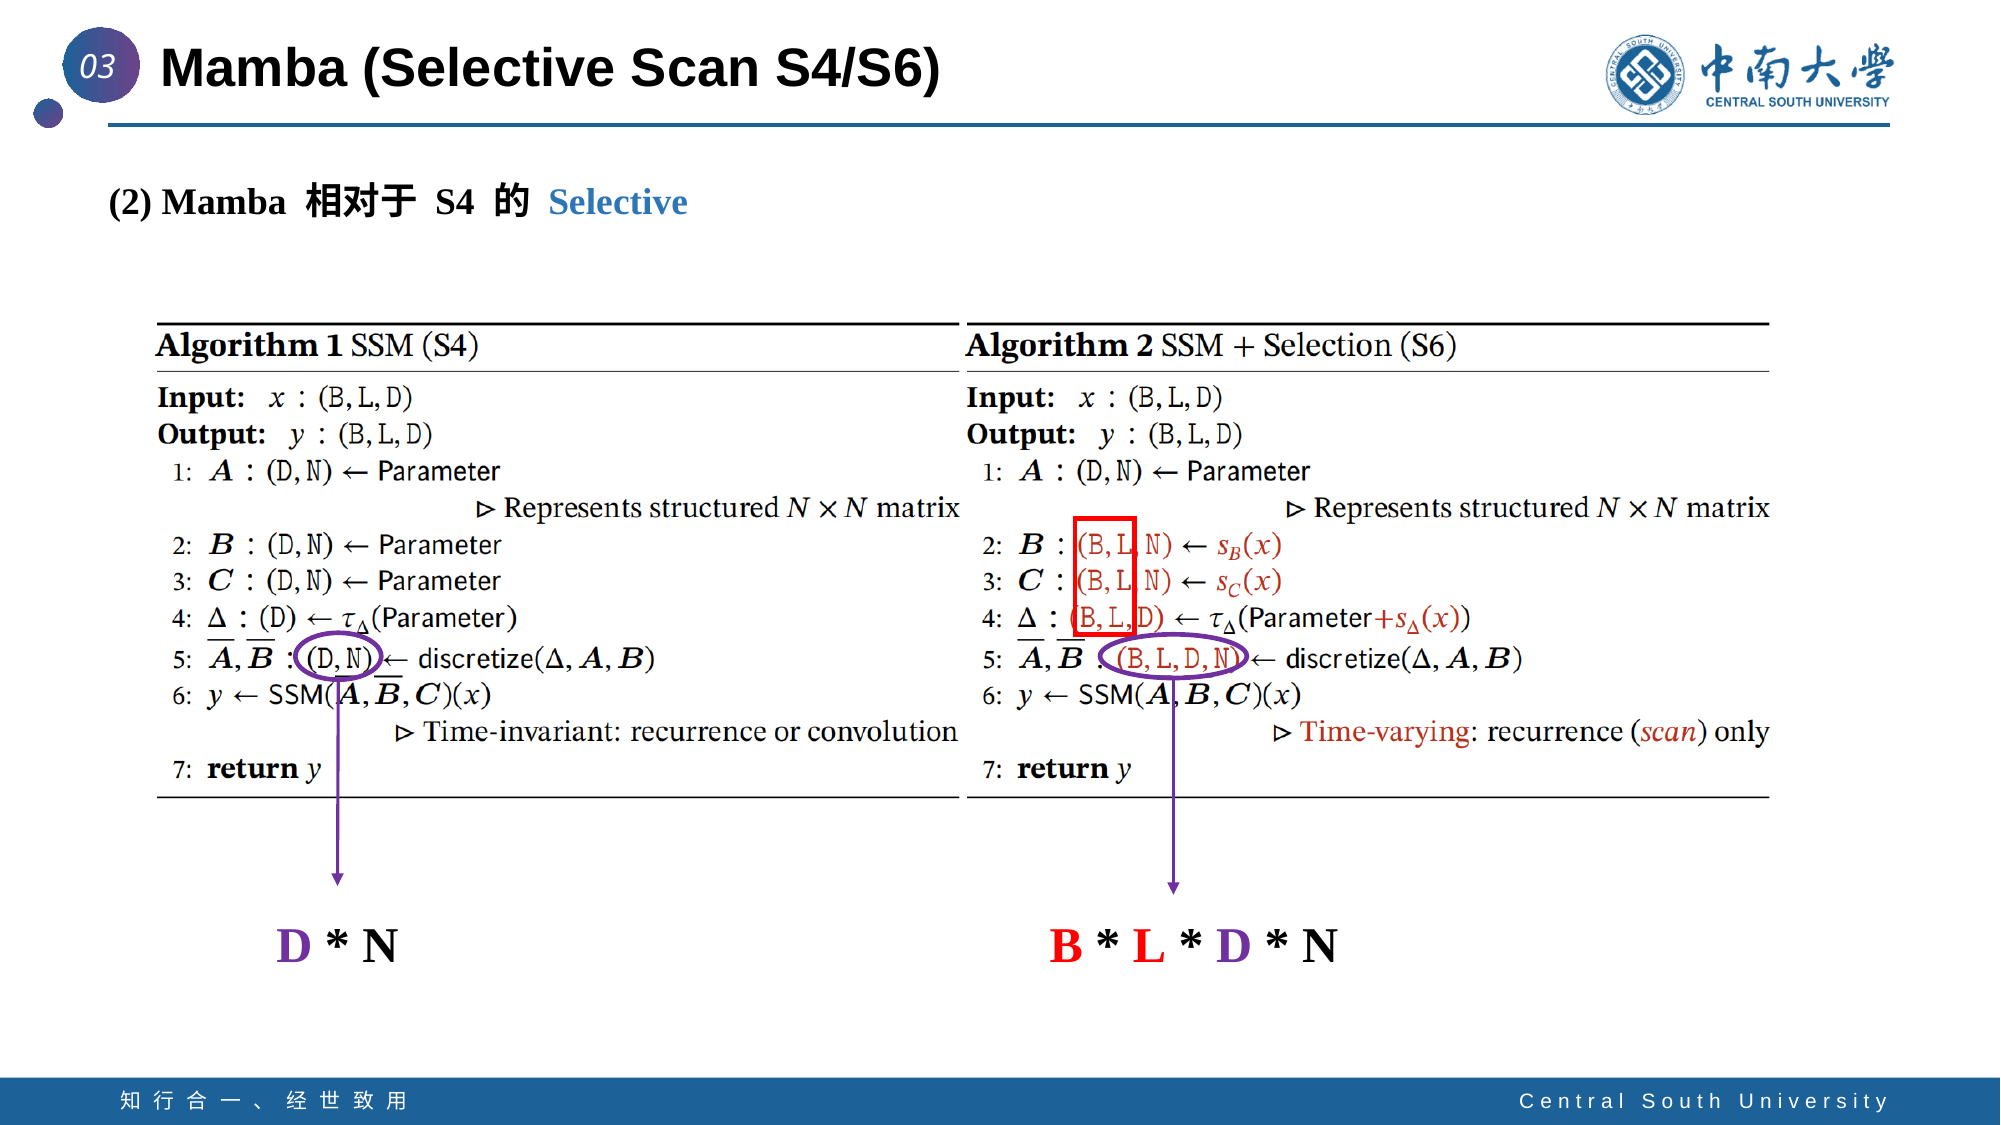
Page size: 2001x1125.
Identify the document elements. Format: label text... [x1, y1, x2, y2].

text_box D * N [261, 905, 414, 980]
text_box Central South University [1504, 1080, 1902, 1120]
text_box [33, 26, 153, 128]
text_box (2) Mamba 相对于 S4 的 Selective [93, 169, 703, 230]
picture [139, 310, 1805, 815]
text_box Mamba (Selective Scan S4/S6) [160, 26, 1366, 106]
text_box 知行合一、经世致用 [105, 1080, 423, 1120]
picture [1595, 28, 1907, 121]
text_box [0, 1077, 2000, 1125]
text_box B * L * D * N [1036, 905, 1352, 980]
